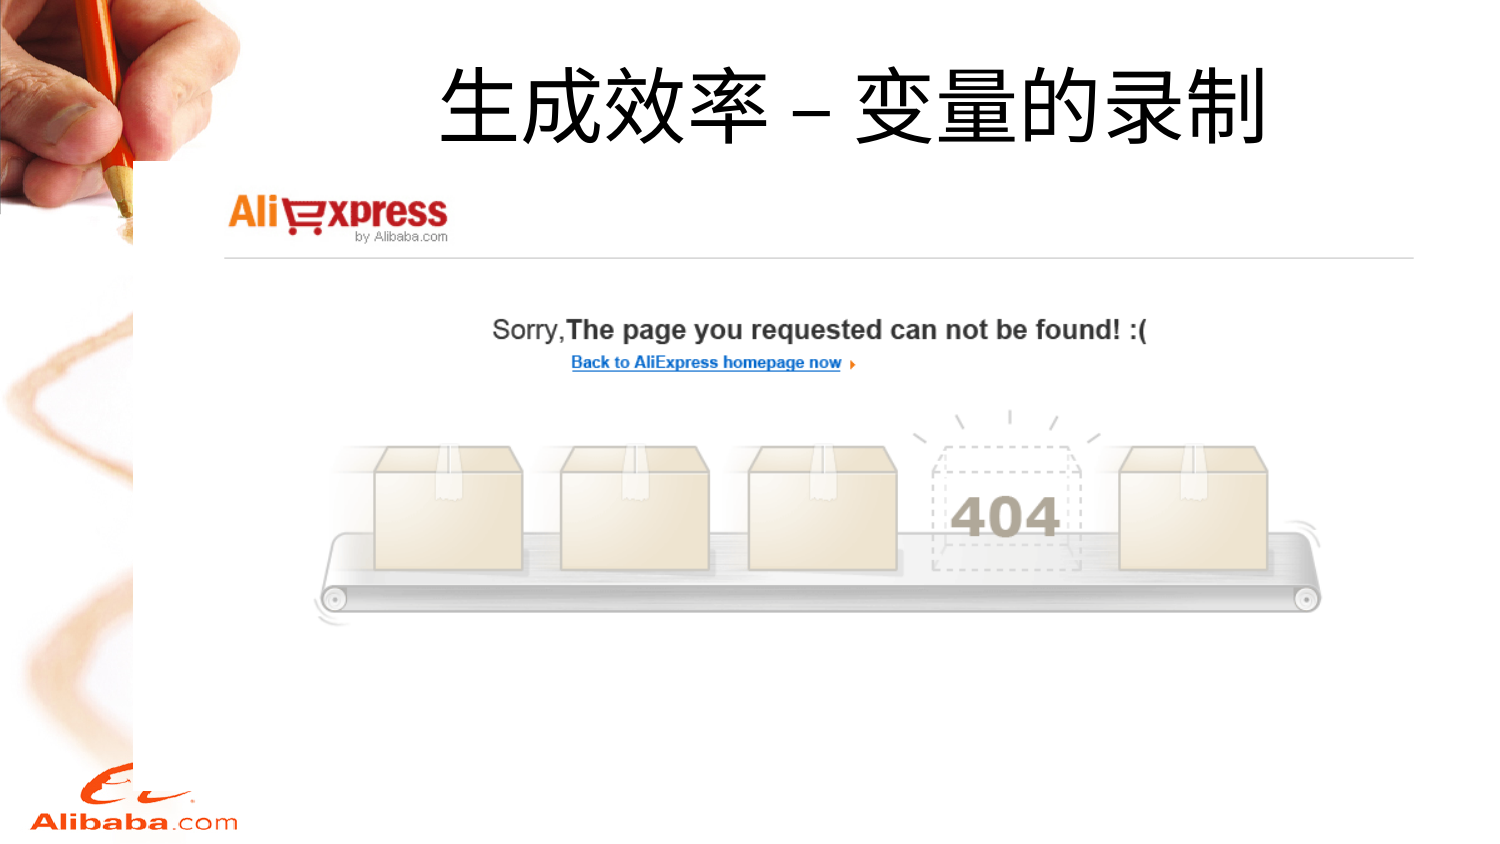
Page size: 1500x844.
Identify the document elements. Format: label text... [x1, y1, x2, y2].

title 生成效率 – 变量的录制 [281, 33, 1426, 160]
picture [0, 0, 1500, 844]
